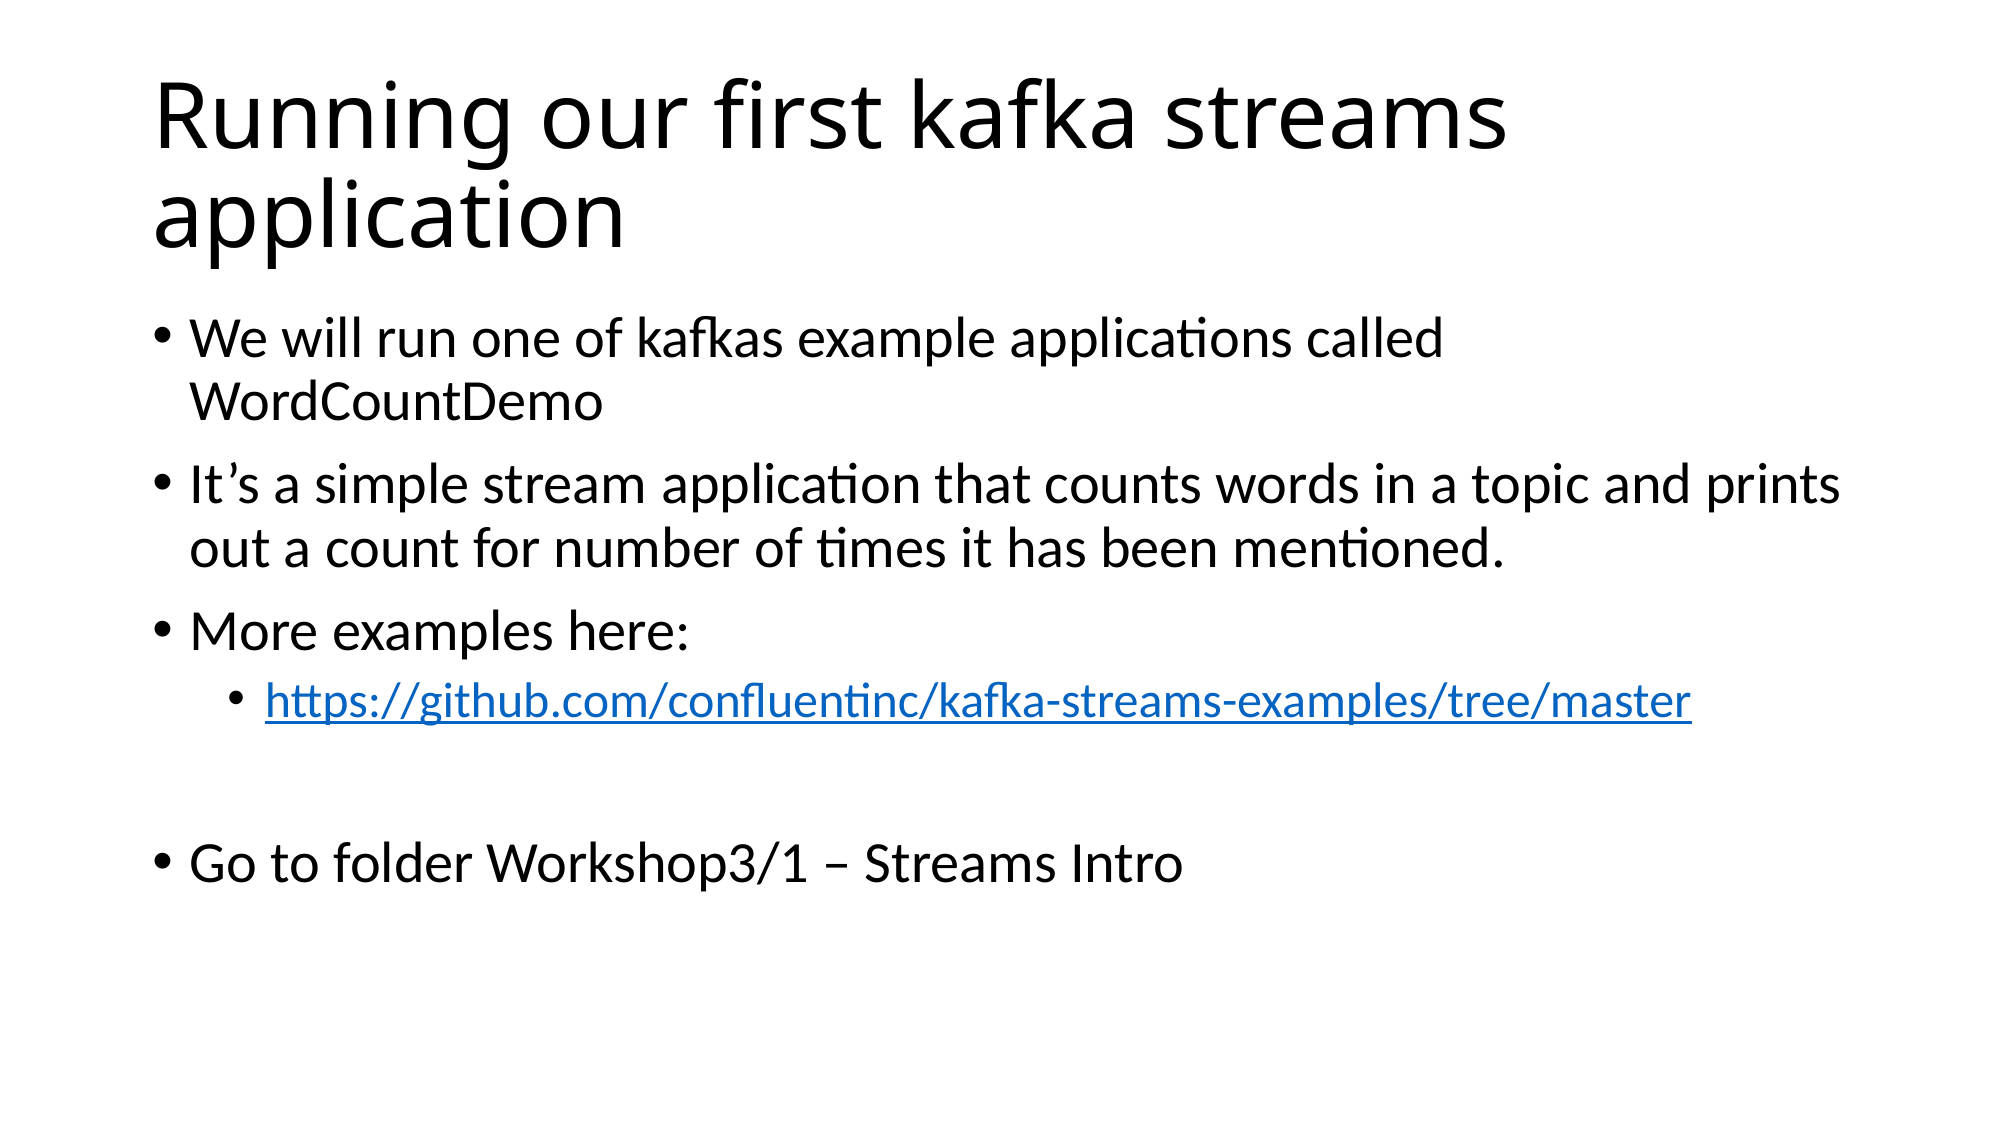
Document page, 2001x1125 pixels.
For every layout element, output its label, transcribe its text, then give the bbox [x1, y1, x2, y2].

list We will run one of kafkas example applications called WordCountDemo It’s a simple stream application that counts words in a topic and prints out a count for number of times it has been mentioned. More examples here: https://github.com/confluentinc/kafka-streams-examples/tree/master Go to folder Workshop3/1 – Streams Intro [137, 299, 1863, 1014]
title Running our first kafka streams application [137, 59, 1863, 278]
